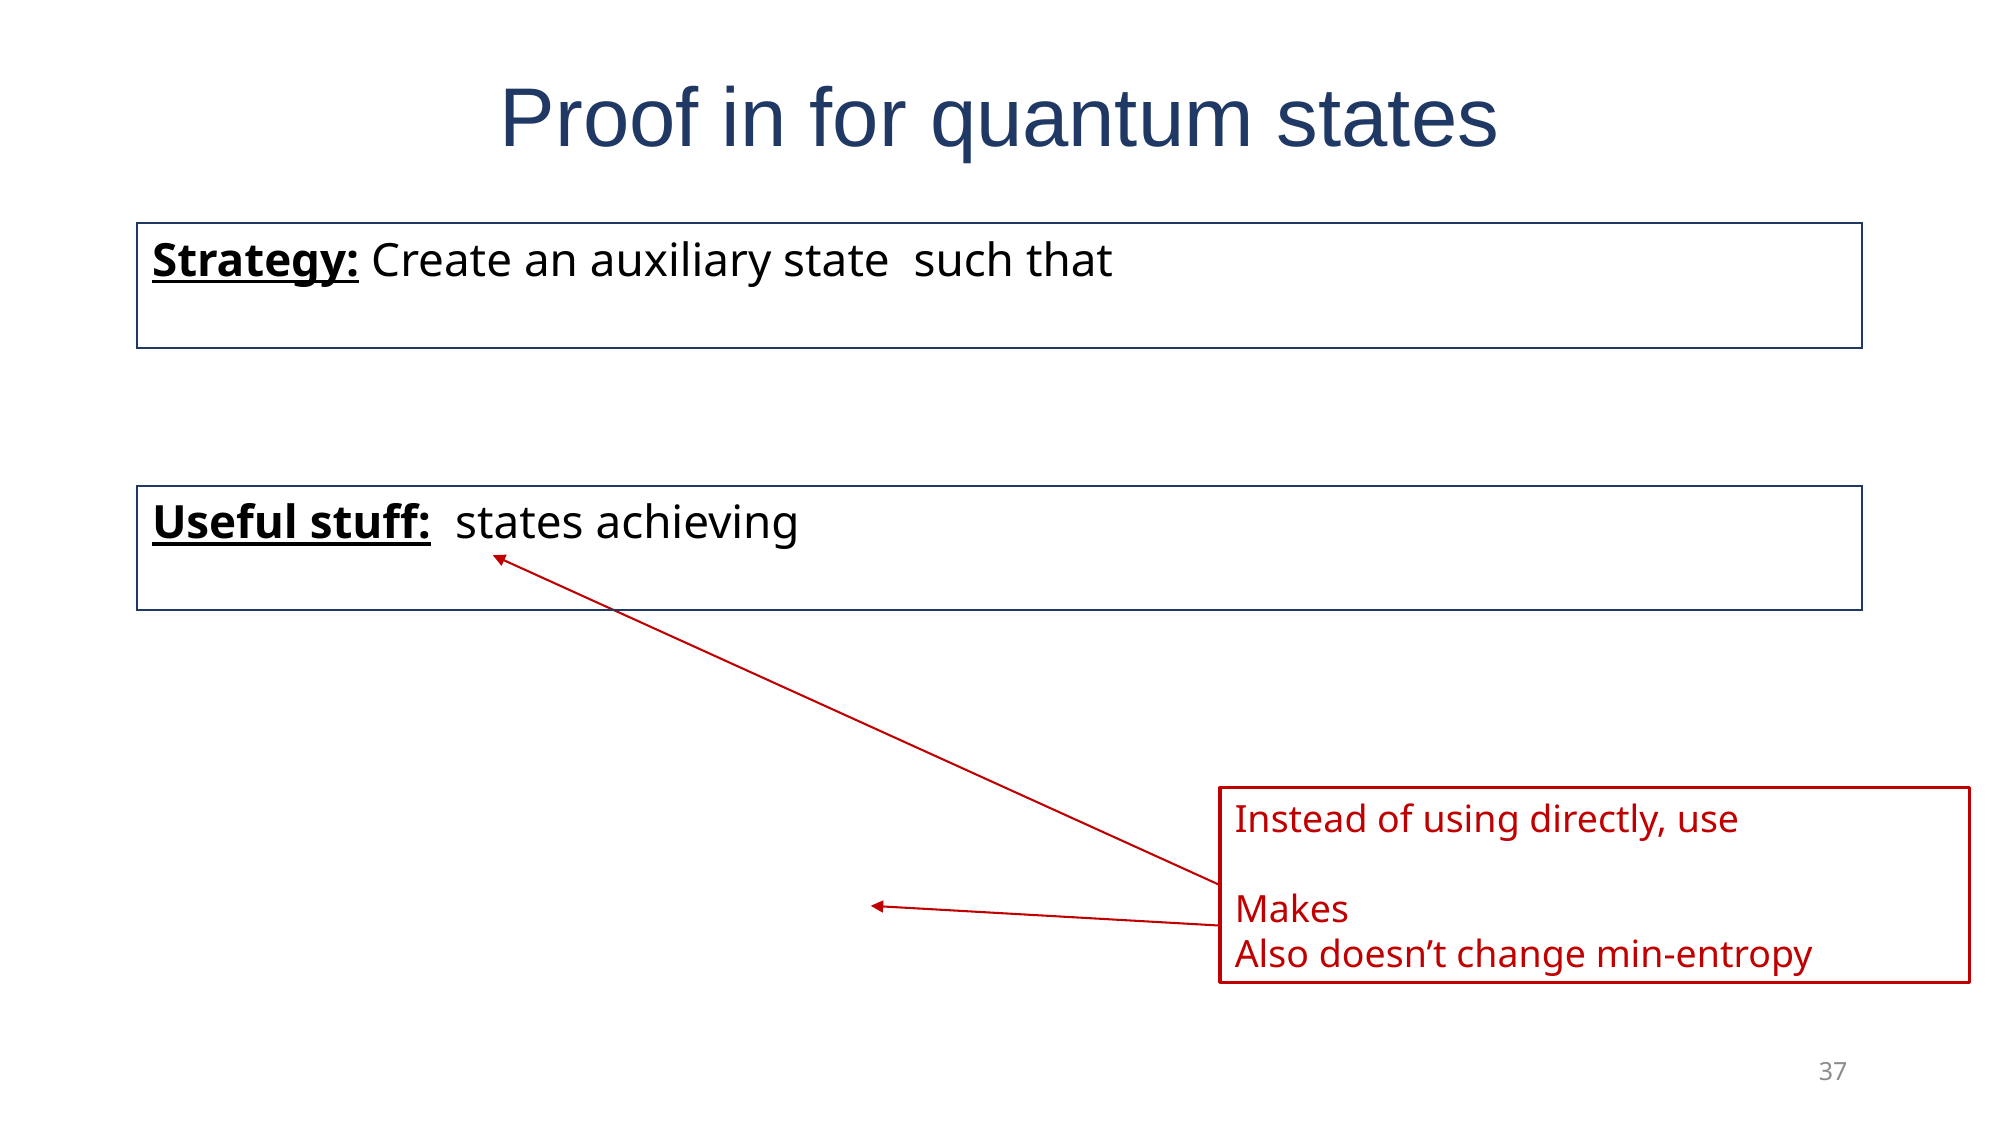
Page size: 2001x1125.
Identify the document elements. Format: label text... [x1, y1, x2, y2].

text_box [492, 555, 1220, 928]
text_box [870, 905, 1220, 926]
title Proof in for quantum states [137, 59, 1863, 180]
slide_number 37 [1412, 1042, 1863, 1103]
